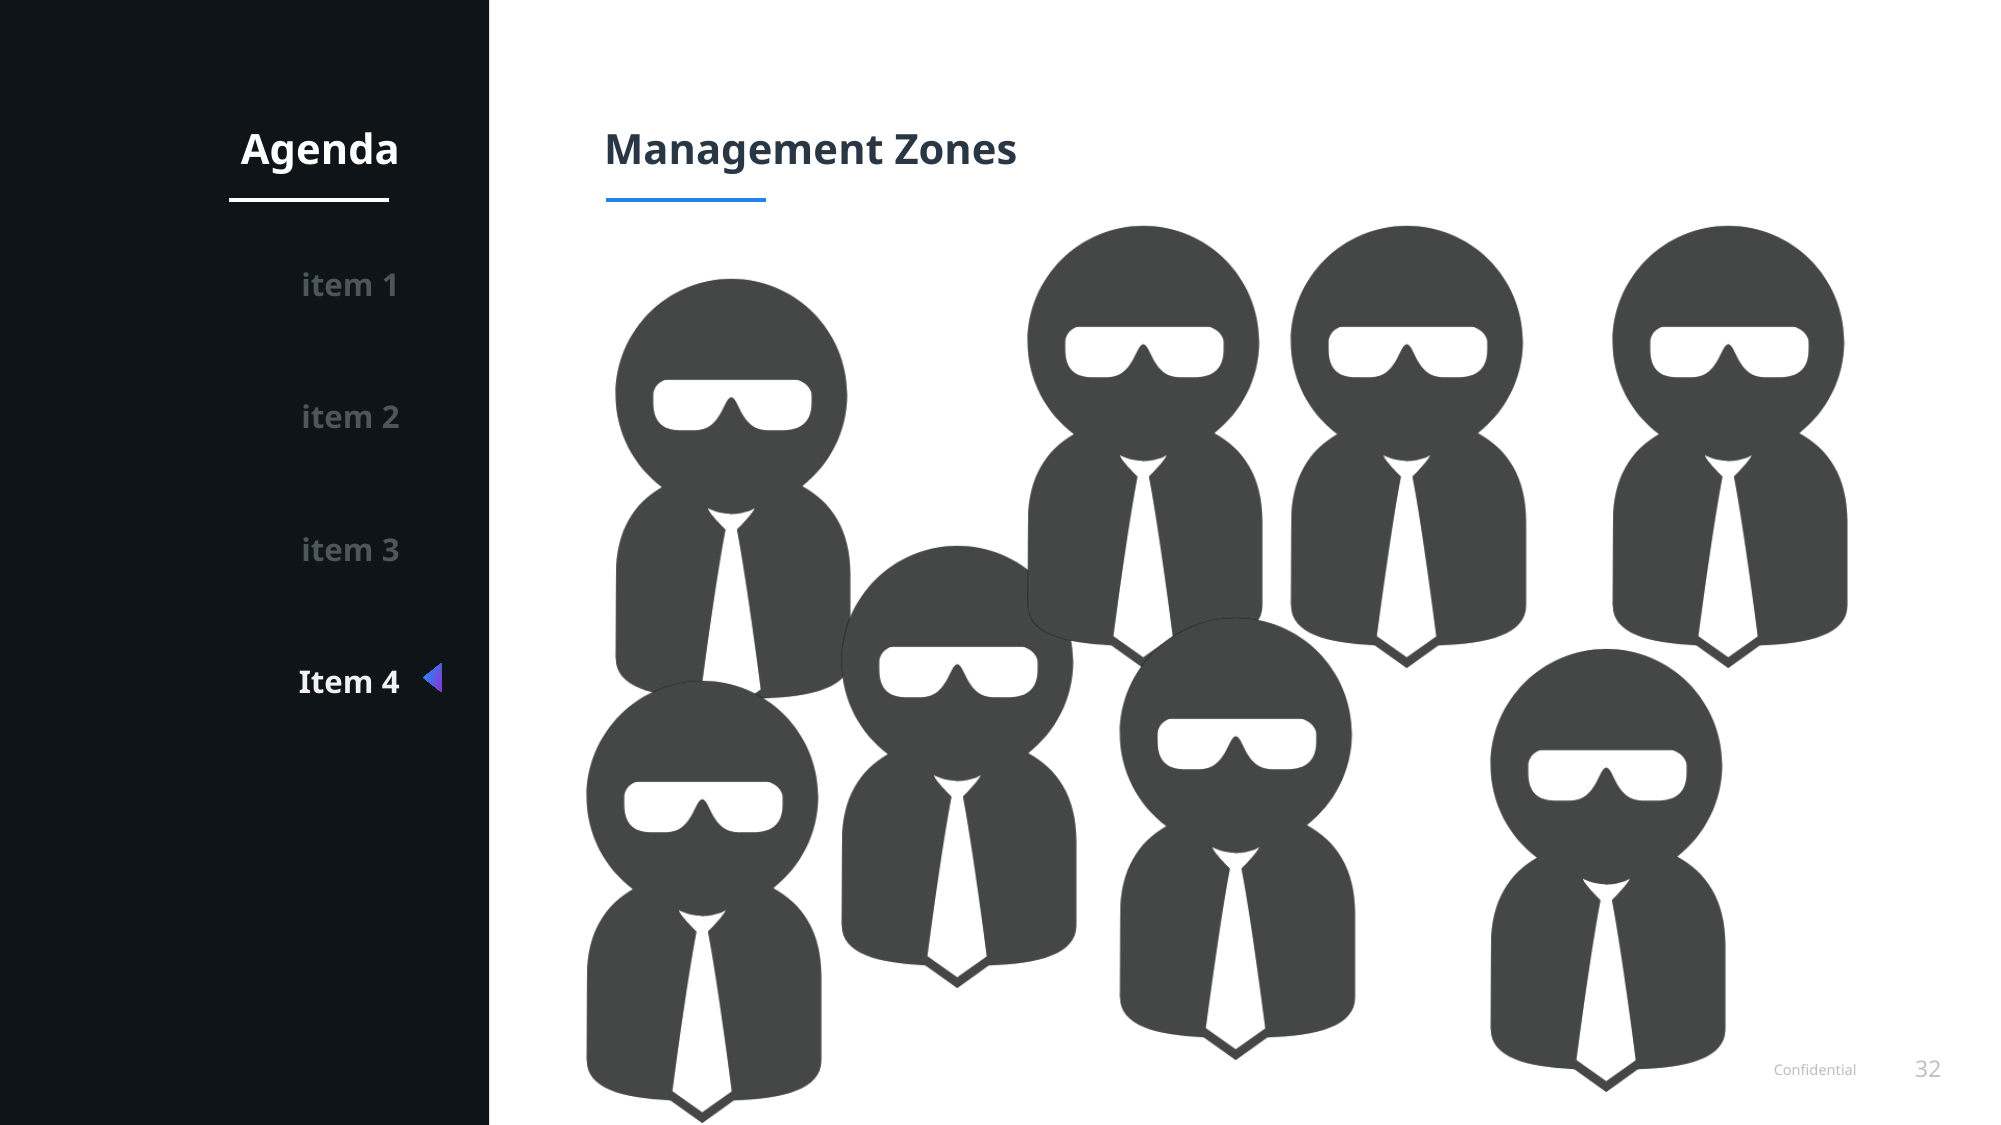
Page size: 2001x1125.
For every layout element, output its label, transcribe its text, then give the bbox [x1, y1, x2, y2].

text_box [422, 665, 437, 690]
picture [437, 180, 1997, 1125]
list Agenda [73, 59, 415, 181]
title Management Zones [589, 59, 1863, 181]
list item 1 item 2 item 3 Item 4 [73, 249, 415, 1125]
